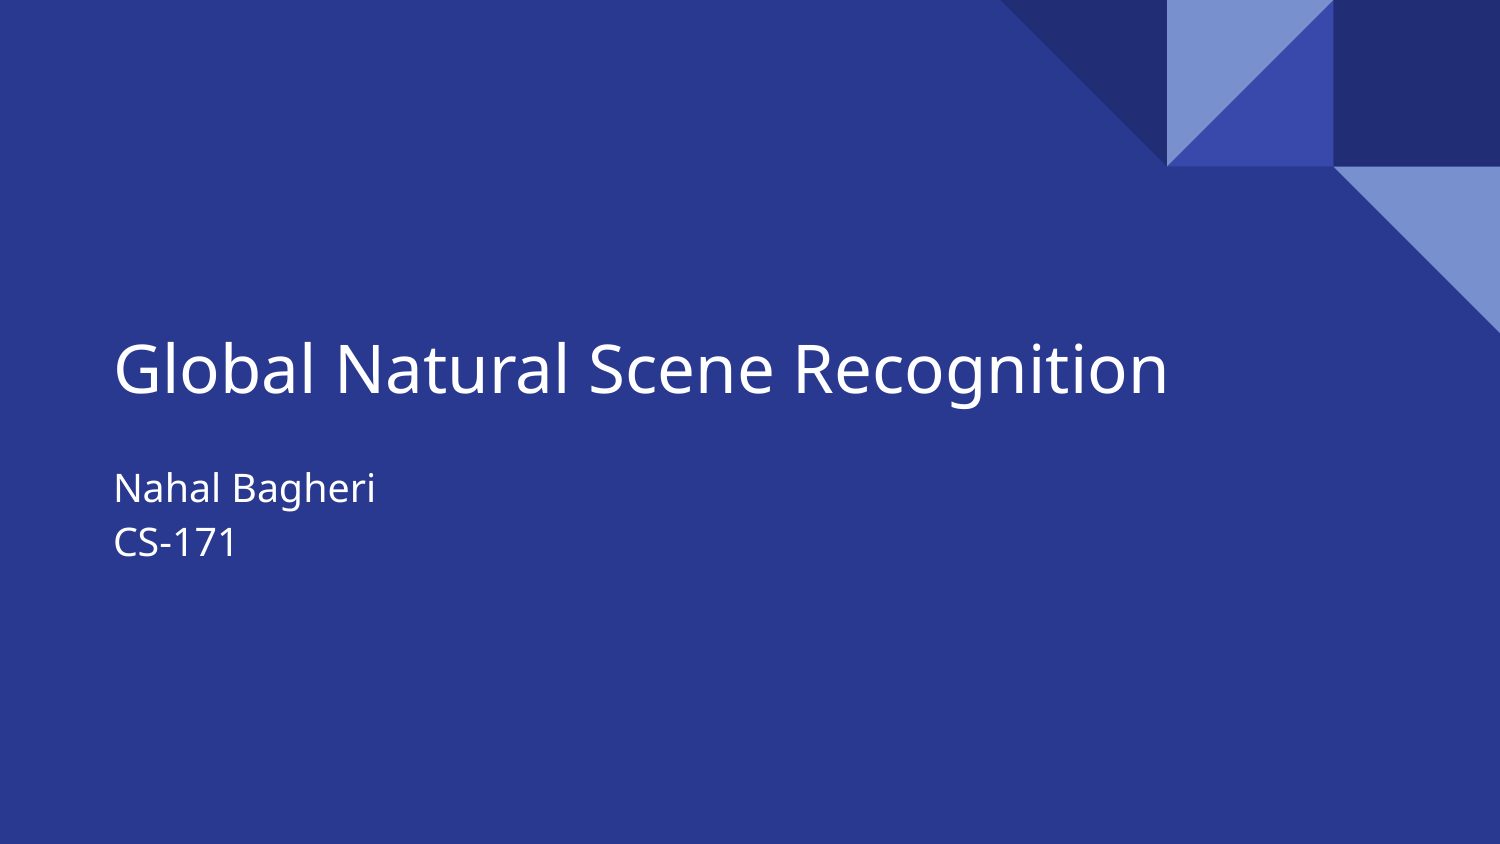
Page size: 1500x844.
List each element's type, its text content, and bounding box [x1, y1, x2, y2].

subtitle Nahal Bagheri CS-171 [98, 445, 1447, 584]
title Global Natural Scene Recognition [98, 291, 1447, 429]
